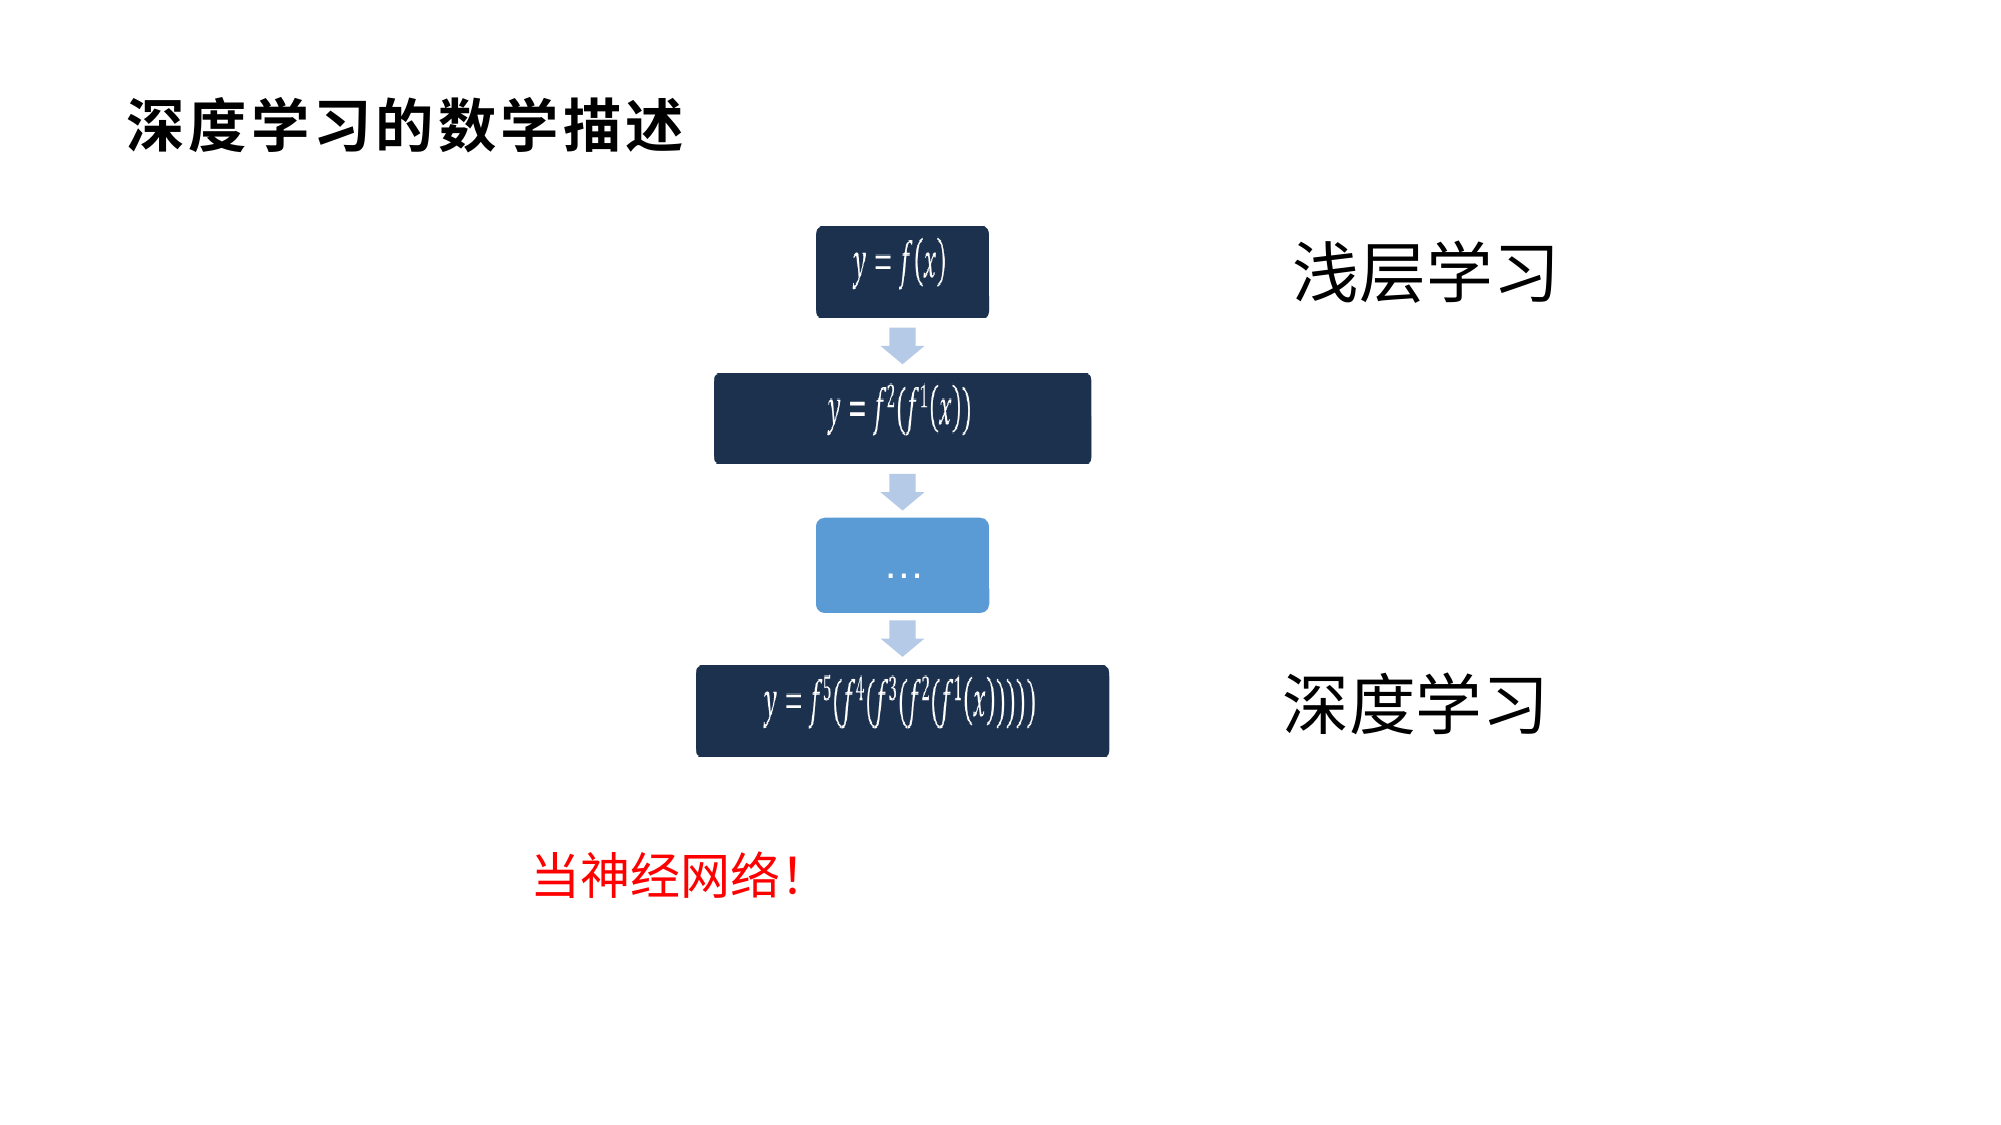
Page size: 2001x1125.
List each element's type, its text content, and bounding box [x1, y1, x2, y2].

text_box 浅层学习 [1278, 223, 1579, 319]
text_box 深度学习 [1268, 655, 1667, 750]
title 深度学习的数学描述 [109, 70, 1891, 178]
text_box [537, 223, 1268, 762]
